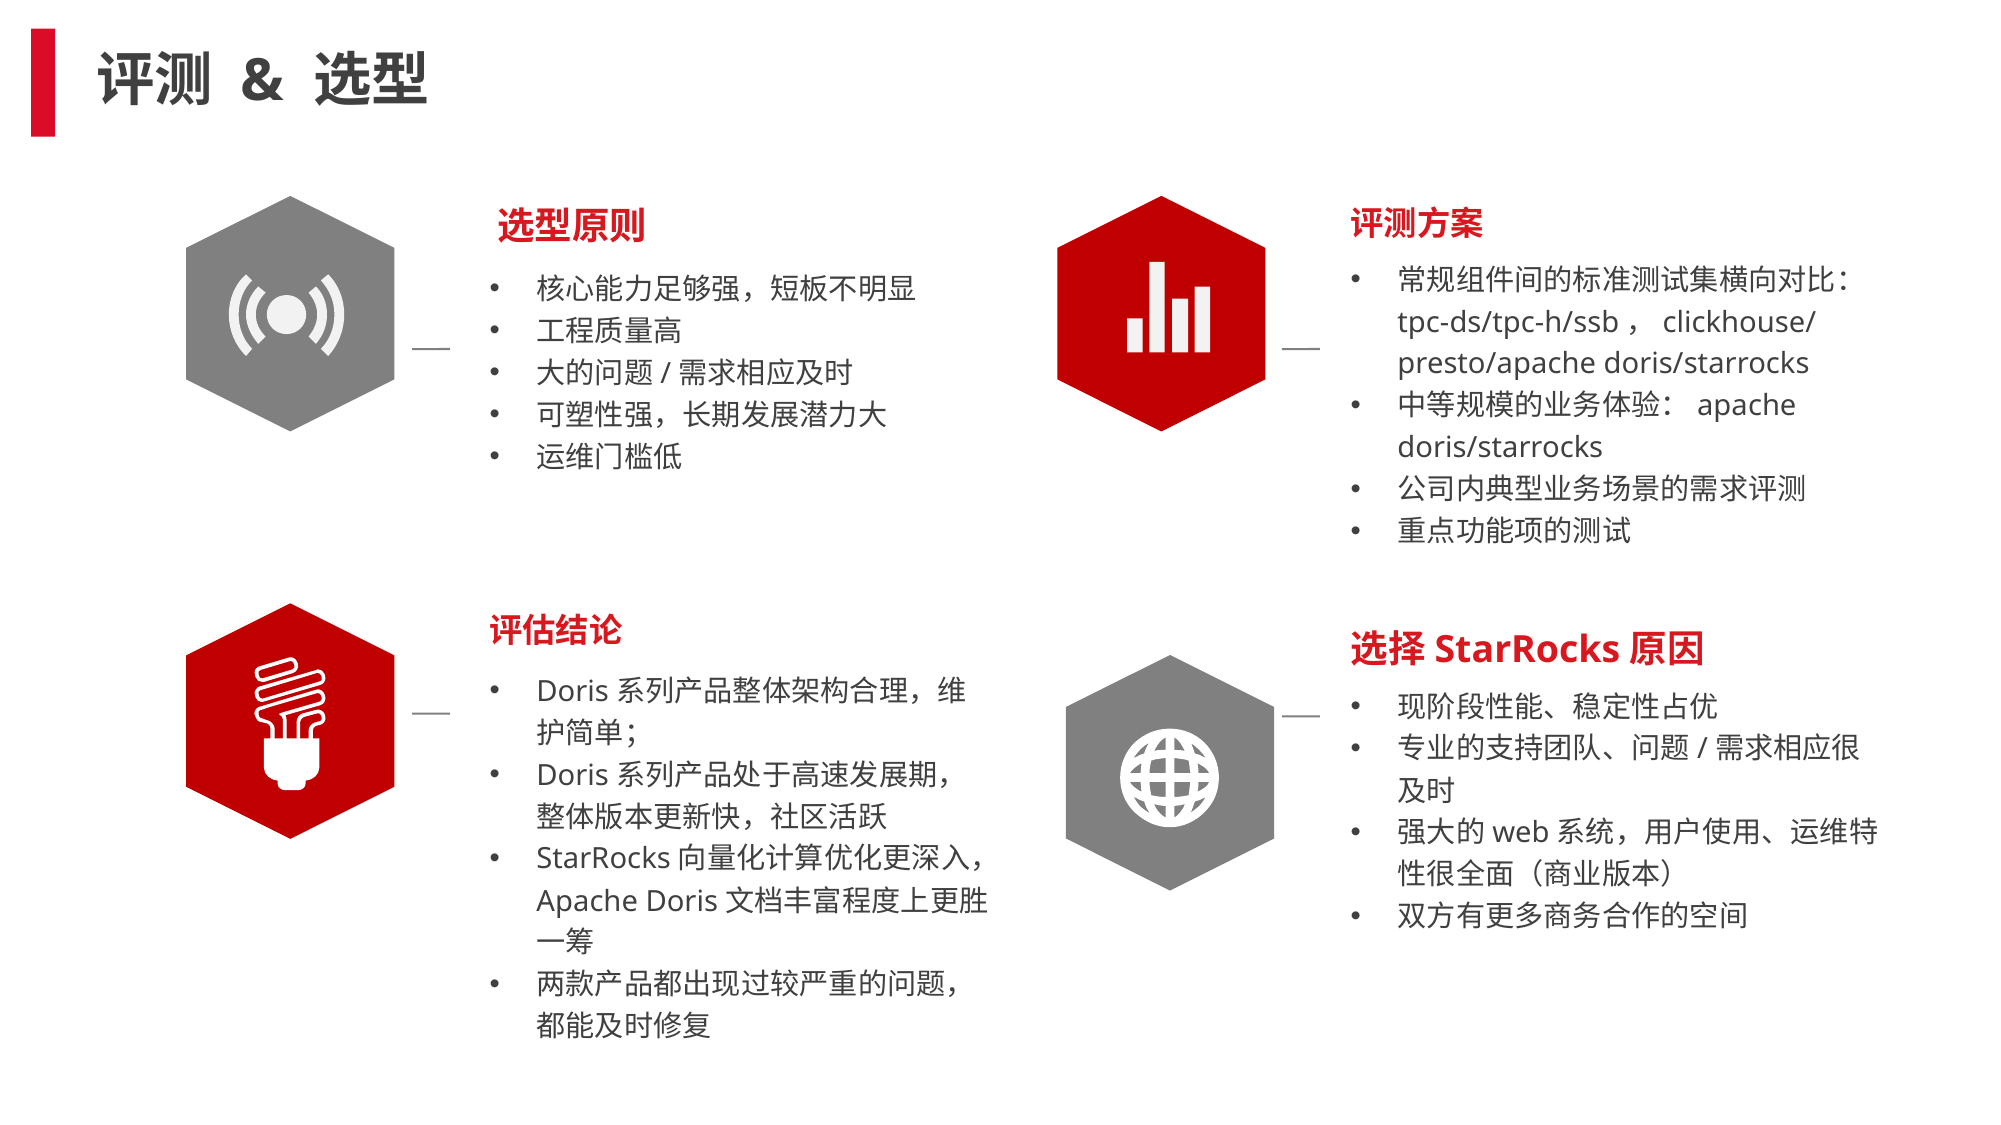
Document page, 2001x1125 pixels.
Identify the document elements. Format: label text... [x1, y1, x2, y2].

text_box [186, 195, 395, 432]
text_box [1057, 195, 1266, 432]
text_box 选择StarRocks原因 [1337, 618, 1814, 674]
text_box 选型原则 [483, 195, 852, 255]
text_box 评估结论 [476, 602, 898, 656]
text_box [186, 603, 395, 839]
text_box 评测方案 [1337, 195, 1746, 247]
title 评测 & 选型 [81, 26, 1807, 137]
text_box Doris系列产品整体架构合理，维护简单； Doris系列产品处于高速发展期，整体版本更新快，社区活跃 StarRocks向量化计算优化更深入，Apache Doris文档丰富程度上更胜一筹 两款产品都出现过较严重的问题，都能及时修复 [476, 658, 1005, 1087]
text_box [1065, 654, 1275, 891]
text_box 现阶段性能、稳定性占优 专业的支持团队、问题/需求相应很及时 强大的web系统，用户使用、运维特性很全面（商业版本） 双方有更多商务合作的空间 [1337, 674, 1900, 982]
text_box 核心能力足够强，短板不明显 工程质量高 大的问题/需求相应及时 可塑性强，长期发展潜力大 运维门槛低 [476, 256, 953, 555]
text_box 常规组件间的标准测试集横向对比：tpc-ds/tpc-h/ssb，clickhouse/presto/apache doris/starrocks 中等规模的业务体验：apache doris/starrocks 公司内典型业务场景的需求评测 重点功能项的测试 [1337, 247, 1897, 555]
